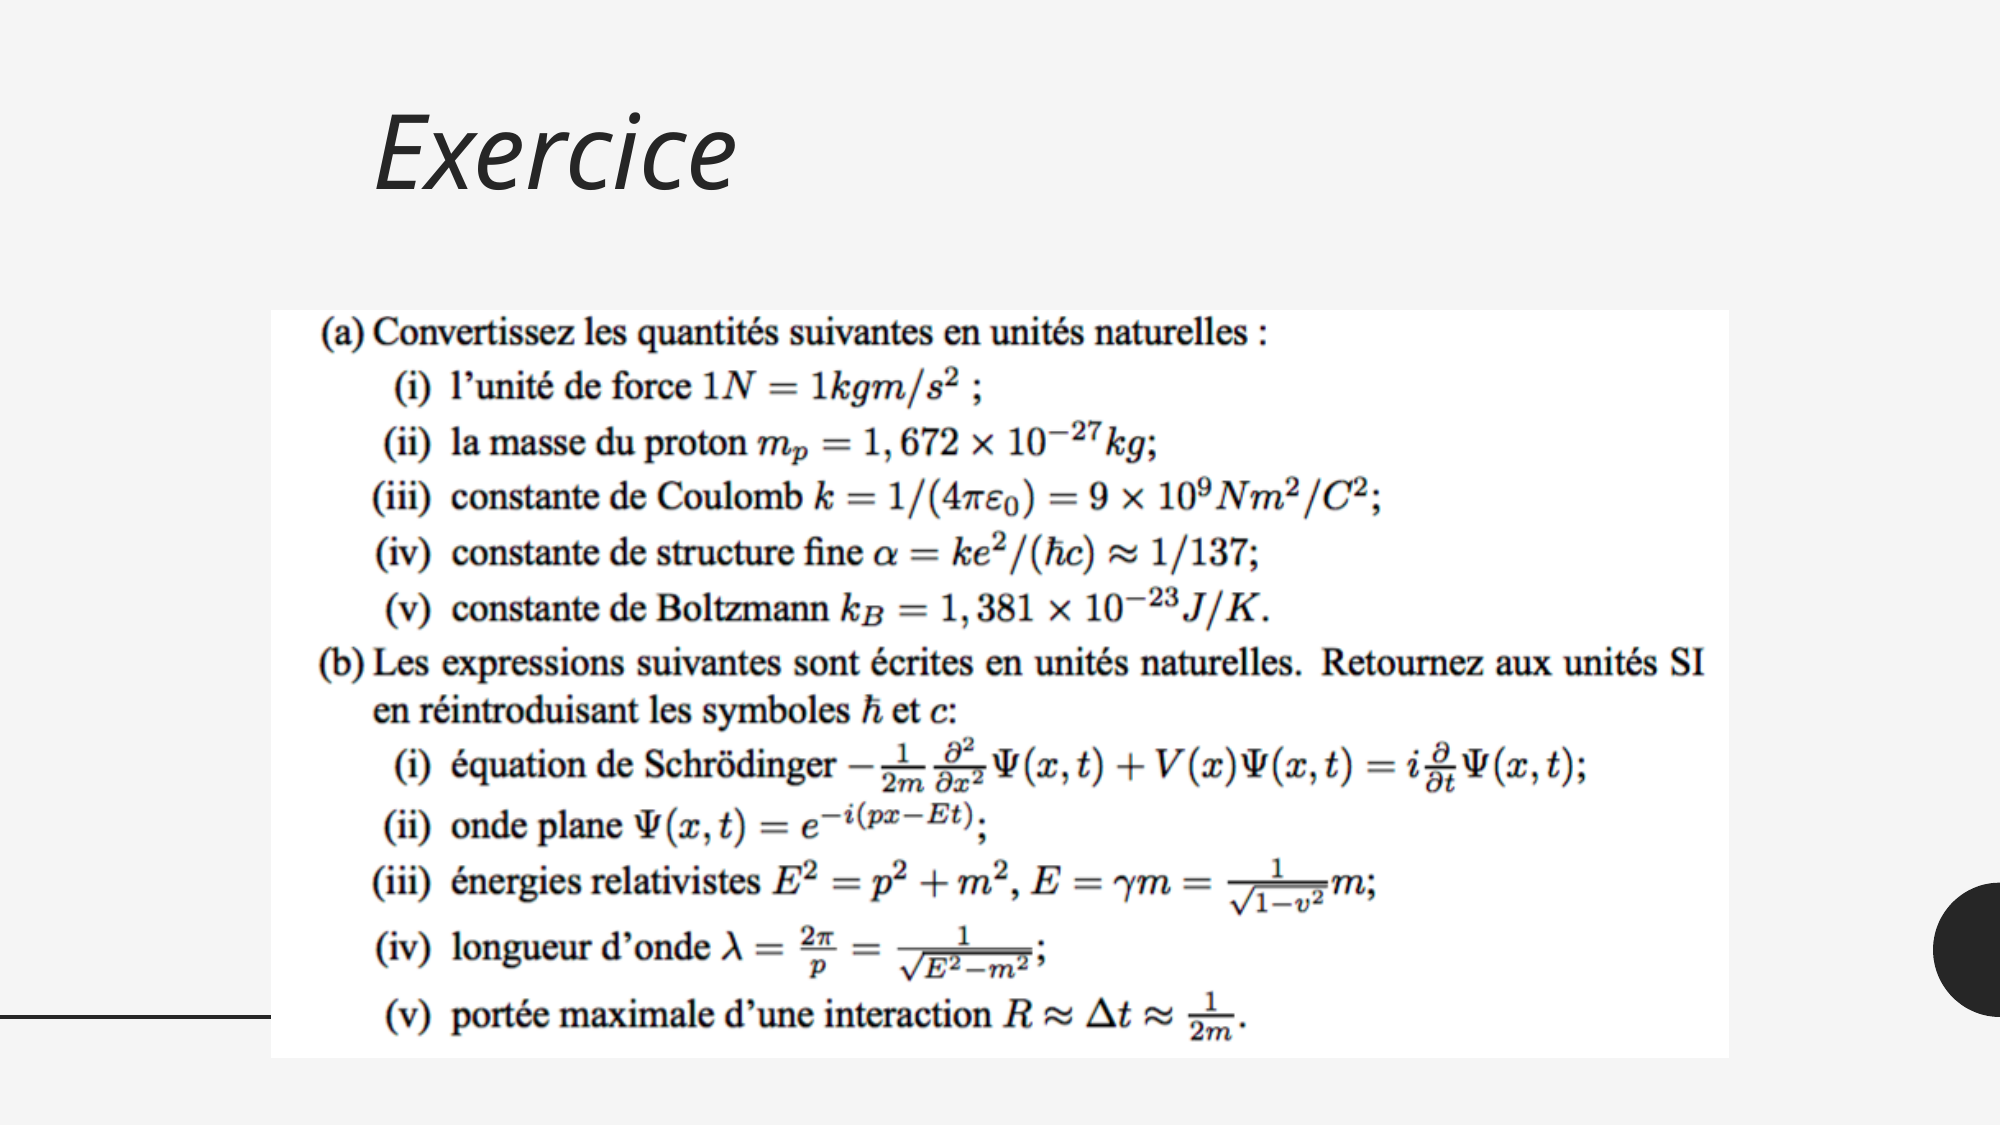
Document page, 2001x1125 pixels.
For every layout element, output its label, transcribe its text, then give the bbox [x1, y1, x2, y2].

picture [271, 310, 1729, 1058]
title Exercice [125, 91, 754, 905]
